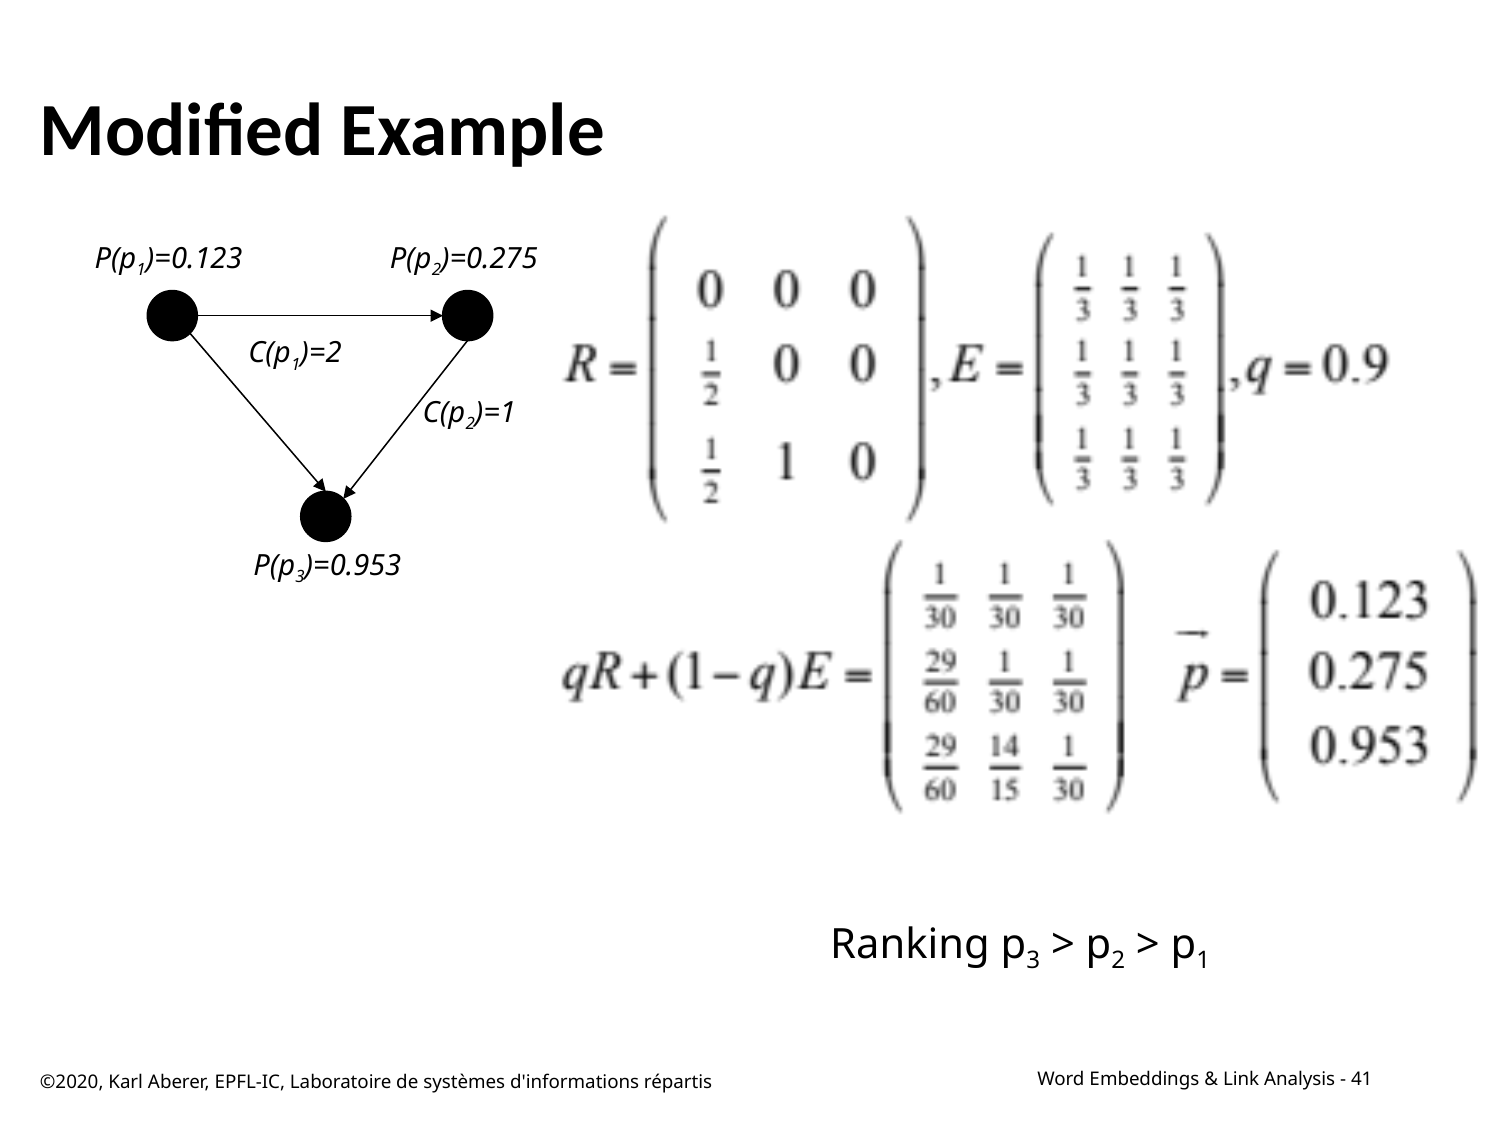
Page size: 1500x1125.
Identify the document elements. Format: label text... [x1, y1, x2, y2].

text_box C(p2)=1 [472, 385, 532, 441]
title Modified Example [24, 49, 1388, 201]
text_box [147, 290, 198, 341]
text_box P(p2)=0.275 [374, 231, 552, 287]
text_box Ranking p3 > p2 > p1 [815, 909, 1237, 982]
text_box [189, 332, 326, 492]
text_box P(p3)=0.953 [238, 538, 417, 594]
text_box [442, 290, 493, 341]
text_box [301, 492, 351, 538]
footer ©2020, Karl Aberer, EPFL-IC, Laboratoire de systèmes d'informations répartis [24, 1062, 988, 1101]
text_box C(p1)=2 [233, 326, 357, 382]
text_box P(p1)=0.123 [79, 231, 258, 287]
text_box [342, 340, 468, 500]
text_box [557, 207, 1485, 819]
